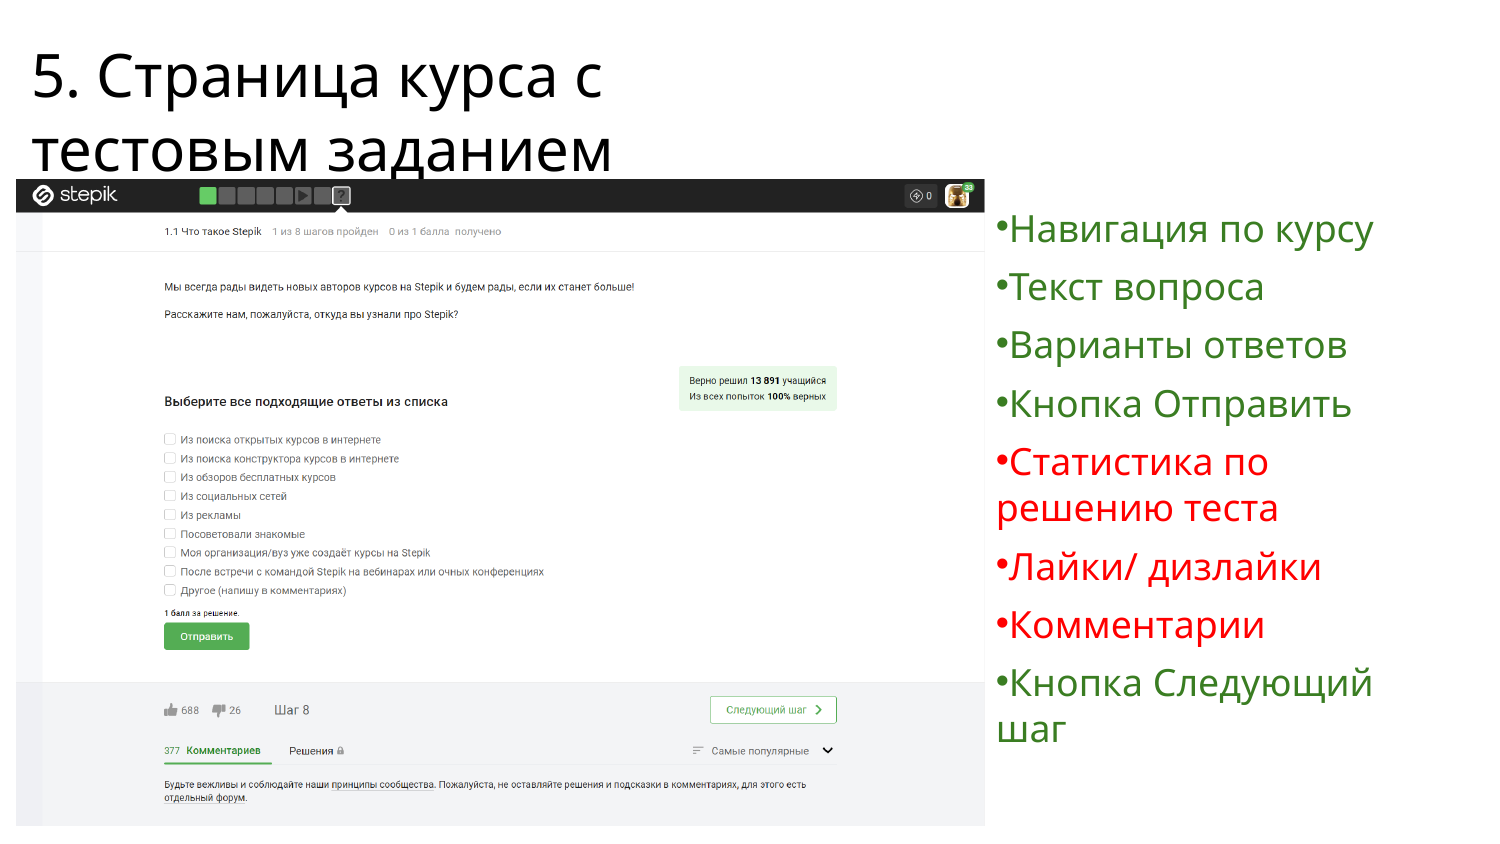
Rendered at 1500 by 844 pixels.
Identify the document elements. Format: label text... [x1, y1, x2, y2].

picture [15, 179, 985, 826]
text_box Навигация по курсу Текст вопроса Варианты ответов Кнопка Отправить Статистика по решению теста Лайки/ дизлайки Комментарии Кнопка Следующий шаг [980, 198, 1431, 844]
text_box 5. Страница курса с тестовым заданием [16, 30, 688, 179]
